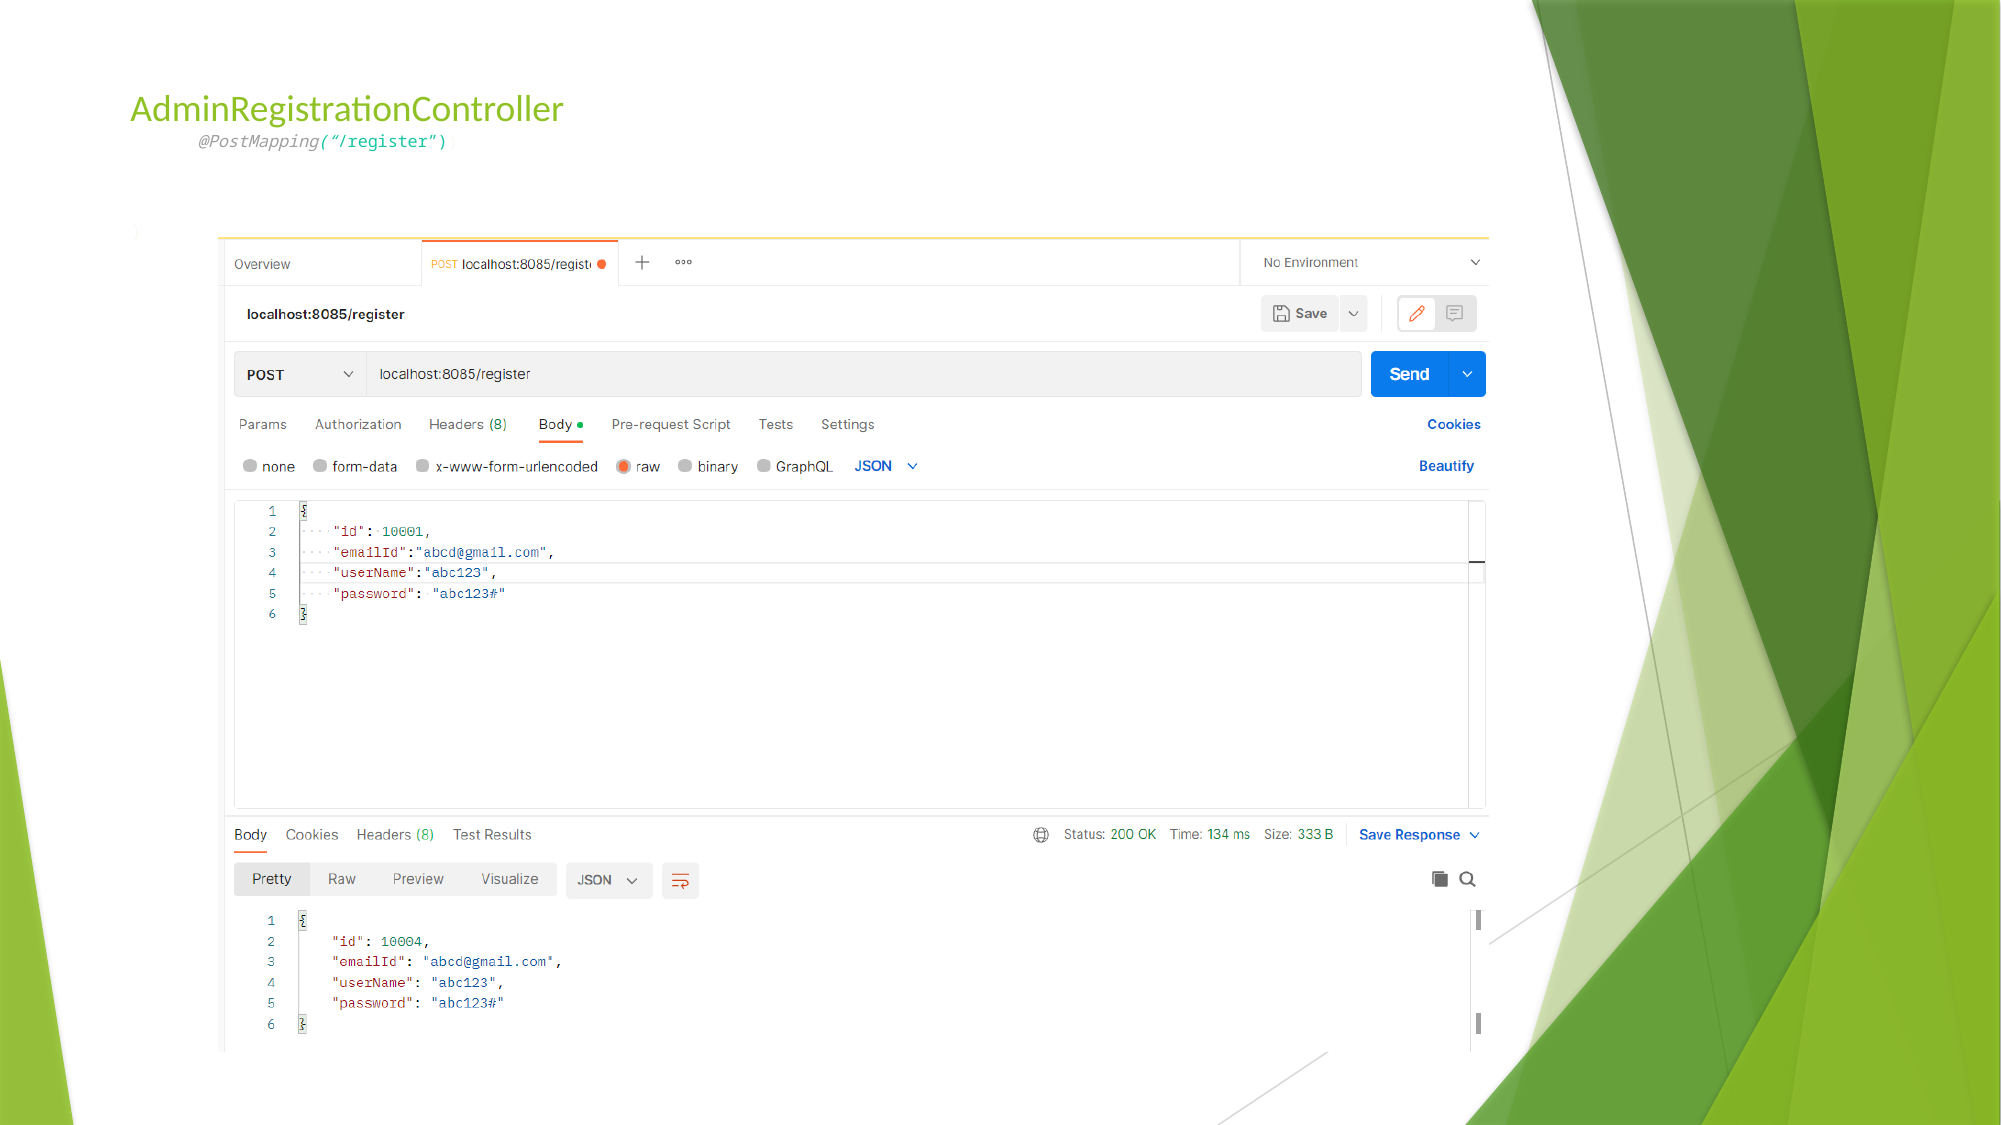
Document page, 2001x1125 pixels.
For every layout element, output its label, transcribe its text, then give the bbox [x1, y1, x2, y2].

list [217, 237, 1489, 1052]
title AdminRegistrationController @PostMapping(“/register”)) ) [115, 73, 1438, 274]
